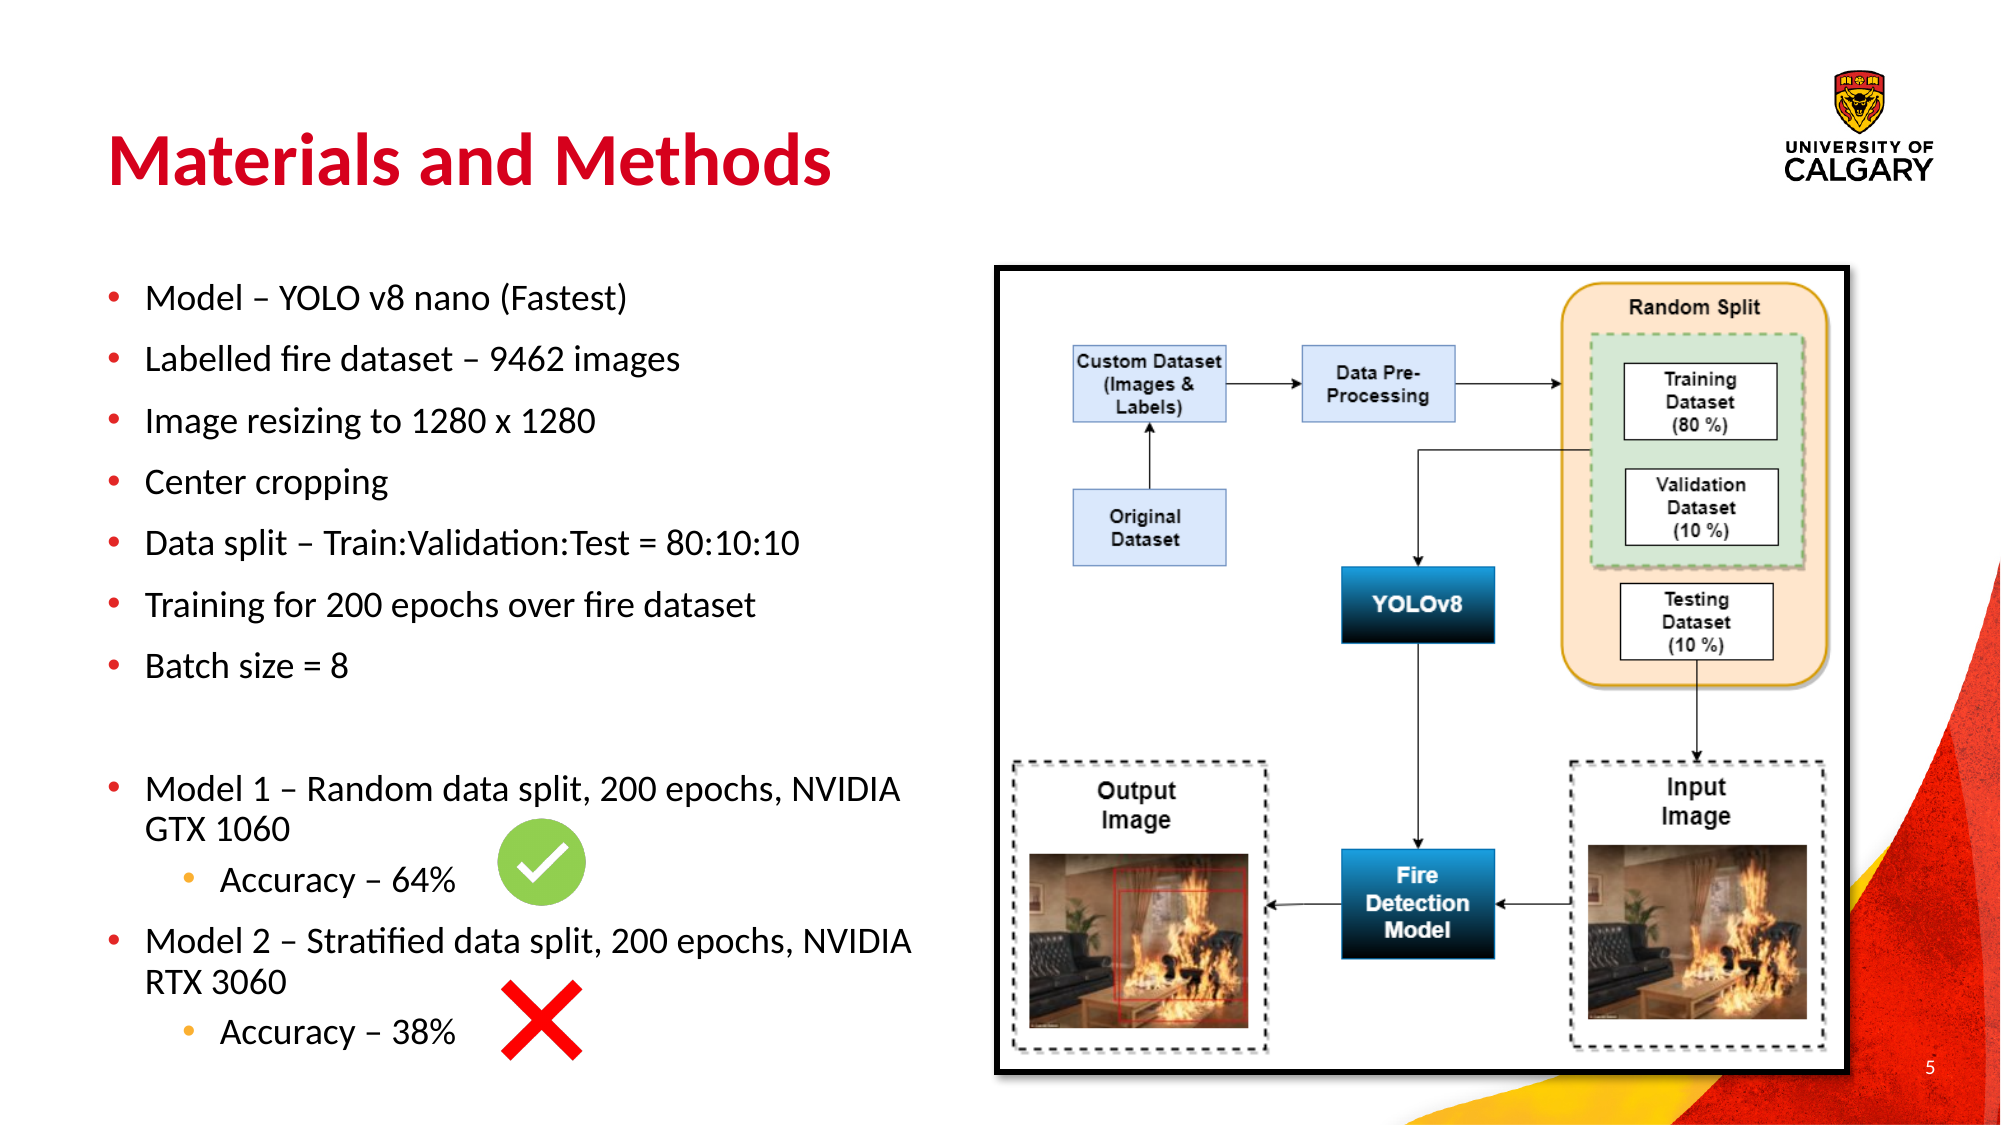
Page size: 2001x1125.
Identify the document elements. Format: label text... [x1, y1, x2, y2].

slide_number 5 [1500, 1046, 1951, 1107]
list Model – YOLO v8 nano (Fastest) Labelled fire dataset – 9462 images Image resizing to 1280 x 1280 Center cropping Data split – Train:Validation:Test = 80:10:10 Training for 200 epochs over fire dataset Batch size = 8 Model 1 – Random data split, 200 epochs, NVIDIA GTX 1060 Accuracy – 64% Model 2 – Stratified data split, 200 epochs, NVIDIA RTX 3060 Accuracy – 38% [92, 270, 954, 1069]
title Materials and Methods [92, 76, 1688, 246]
picture [0, 0, 2001, 1125]
